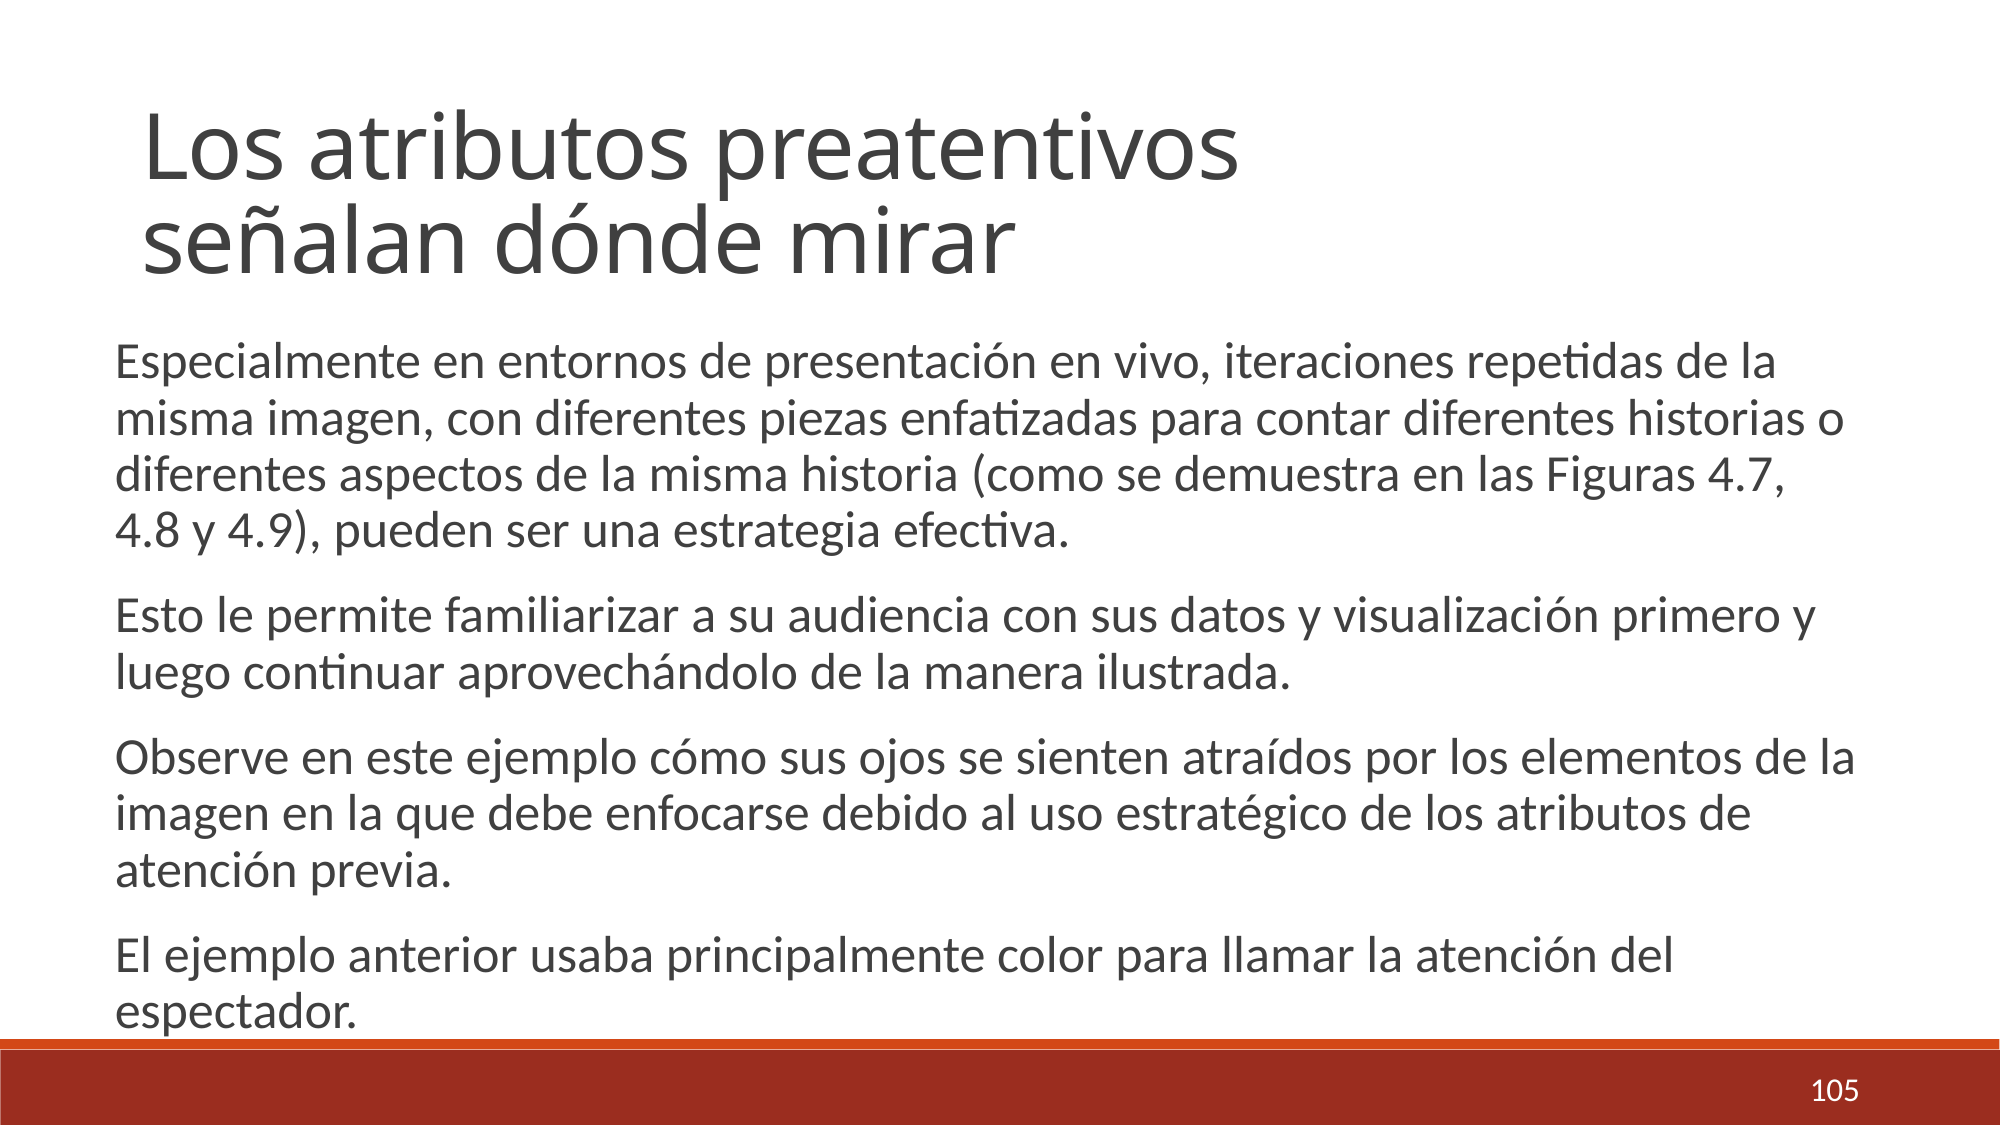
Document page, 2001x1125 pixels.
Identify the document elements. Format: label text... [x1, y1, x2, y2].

slide_number 105 [126, 1061, 1875, 1115]
text_box Especialmente en entornos de presentación en vivo, iteraciones repetidas de la misma imagen, con diferentes piezas enfatizadas para contar diferentes historias o diferentes aspectos de la misma historia (como se demuestra en las Figuras 4.7, 4.8 y 4.9), pueden ser una estrategia efectiva. Esto le permite familiarizar a su audiencia con sus datos y visualización primero y luego continuar aprovechándolo de la manera ilustrada. Observe en este ejemplo cómo sus ojos se sienten atraídos por los elementos de la imagen en la que debe enfocarse debido al uso estratégico de los atributos de atención previa. El ejemplo anterior usaba principalmente color para llamar la atención del espectador. [99, 326, 1875, 1013]
text_box Los atributos preatentivos señalan dónde mirar [126, 97, 1821, 326]
